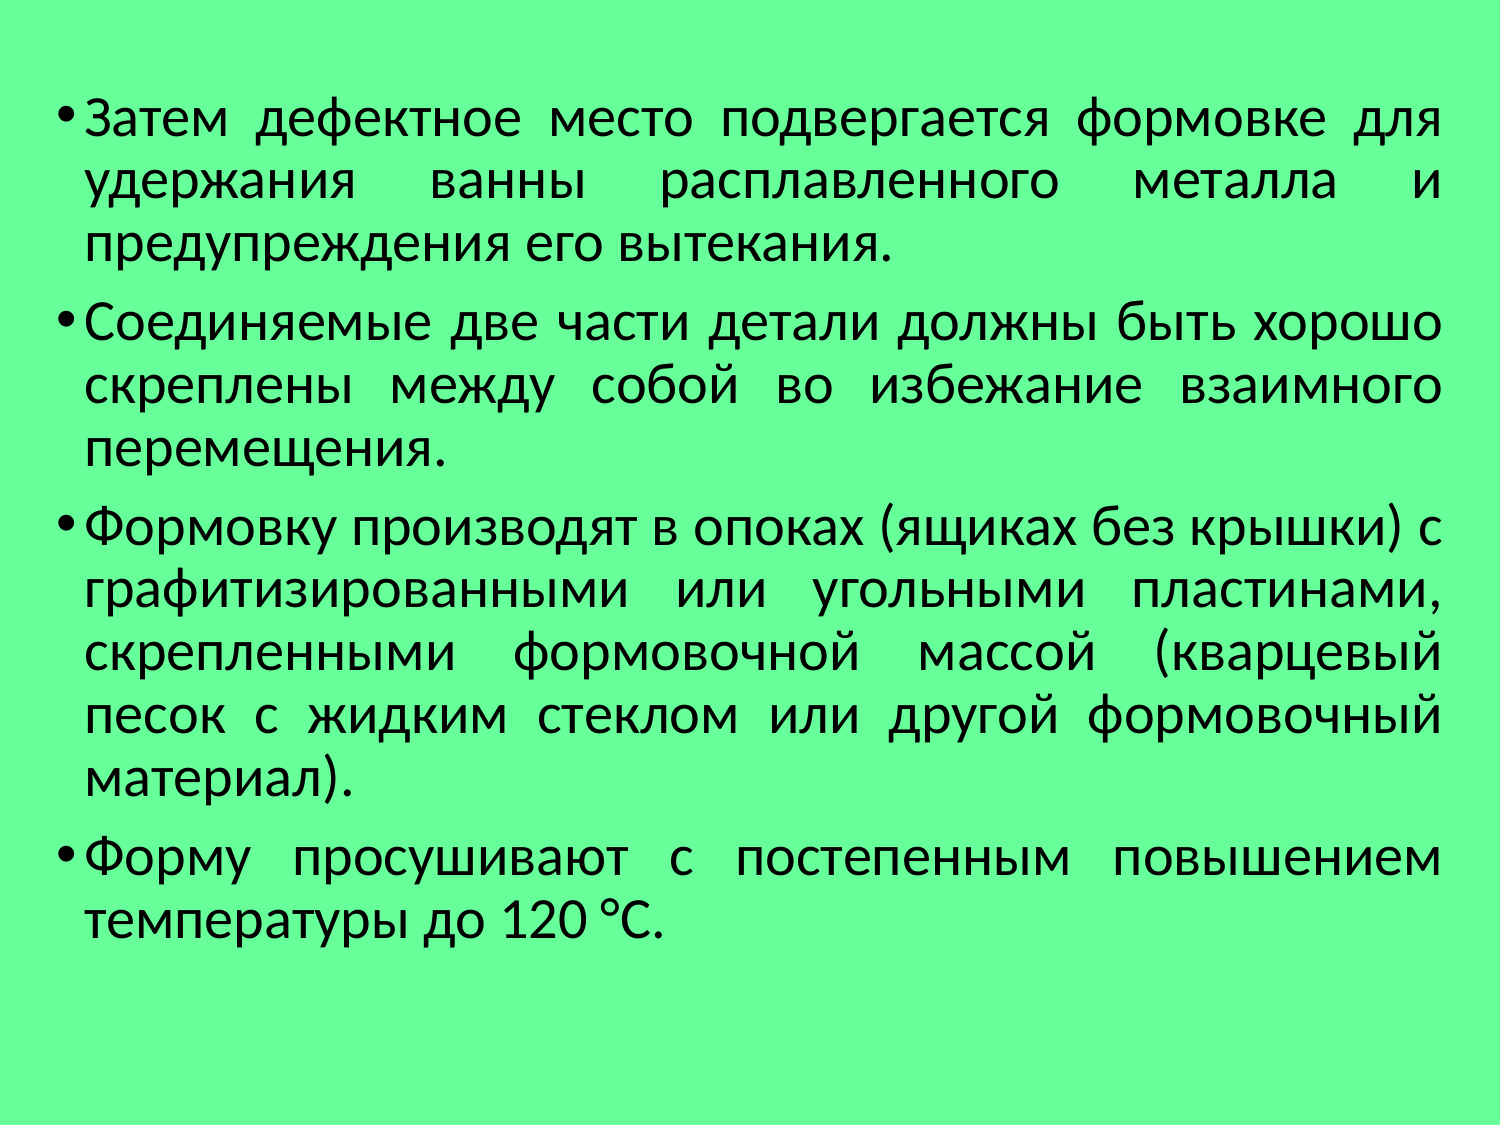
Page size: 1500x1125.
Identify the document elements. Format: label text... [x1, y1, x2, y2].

list Затем дефектное место подвергается формовке для удержания ванны расплавленного металла и предупреждения его вытекания. Соединяемые две части детали должны быть хорошо скреплены между собой во избежание взаимного перемещения. Формовку производят в опоках (ящиках без крышки) с графитизированными или угольными пластинами, скрепленными формовочной массой (кварцевый песок с жидким стеклом или другой формовочный материал). Форму просушивают с постепенным повышением температуры до 120 °С. [41, 78, 1459, 1071]
